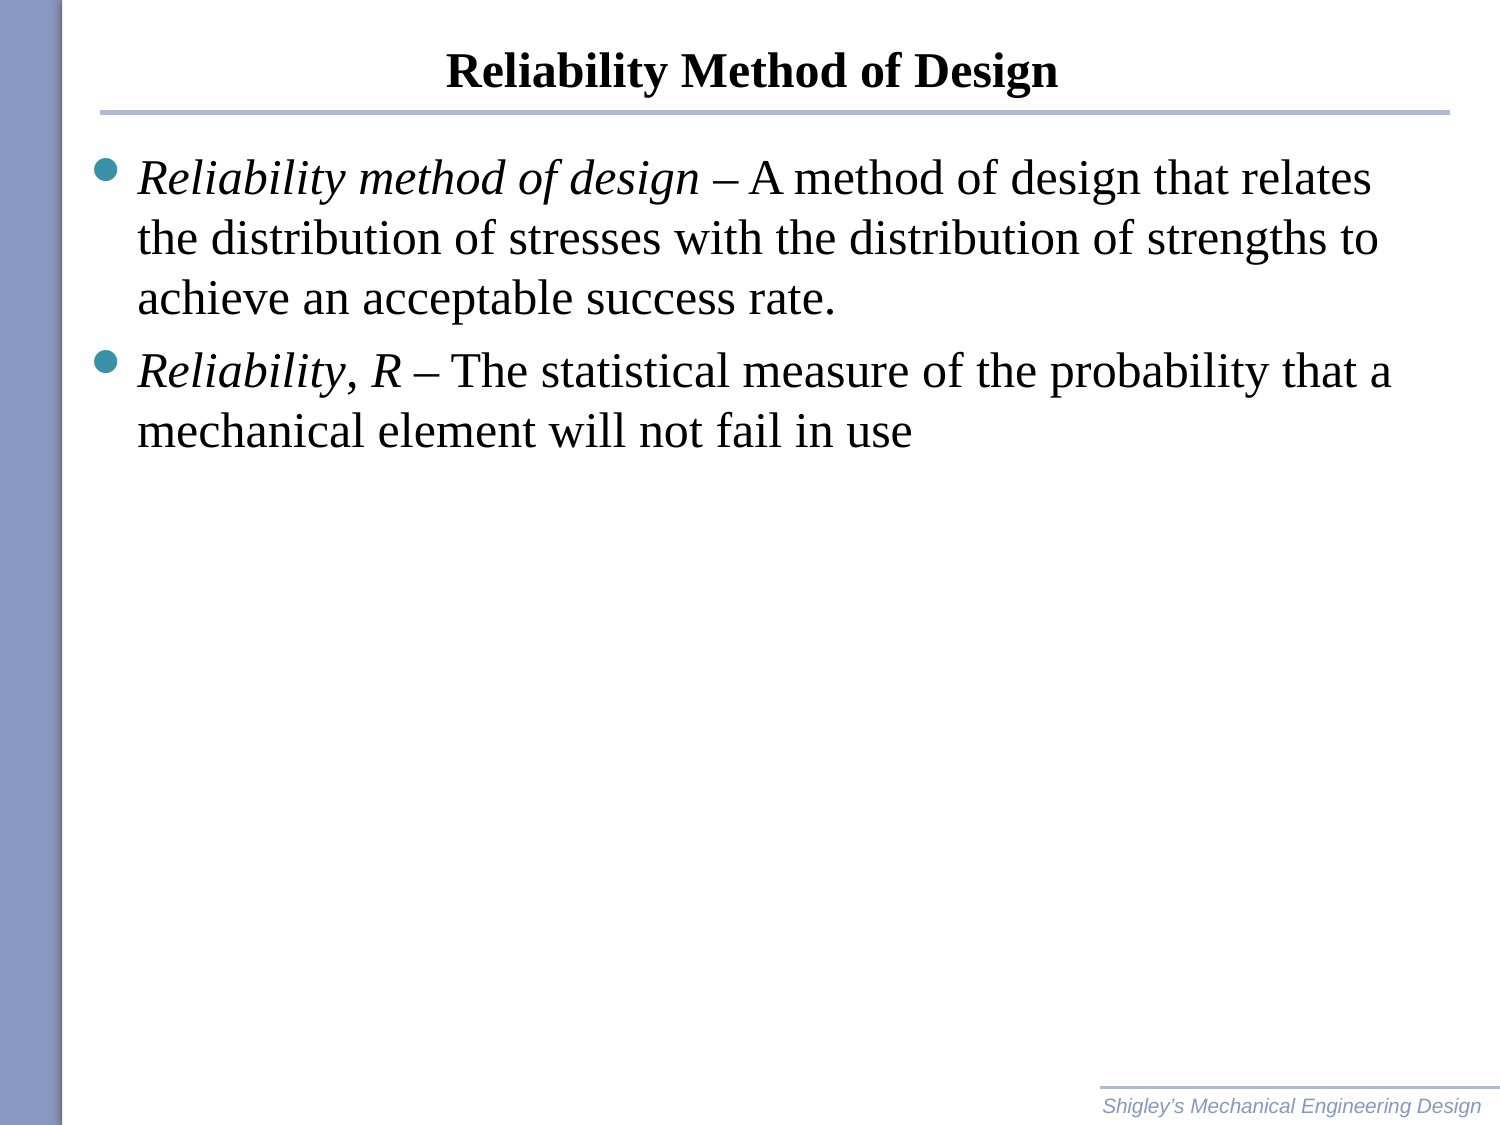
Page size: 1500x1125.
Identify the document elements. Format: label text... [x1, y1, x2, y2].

title Reliability Method of Design [137, 30, 1368, 106]
list Reliability method of design – A method of design that relates the distribution of stresses with the distribution of strengths to achieve an acceptable success rate. Reliability, R – The statistical measure of the probability that a mechanical element will not fail in use [62, 137, 1450, 1038]
footer Shigley’s Mechanical Engineering Design [1087, 1074, 1500, 1125]
